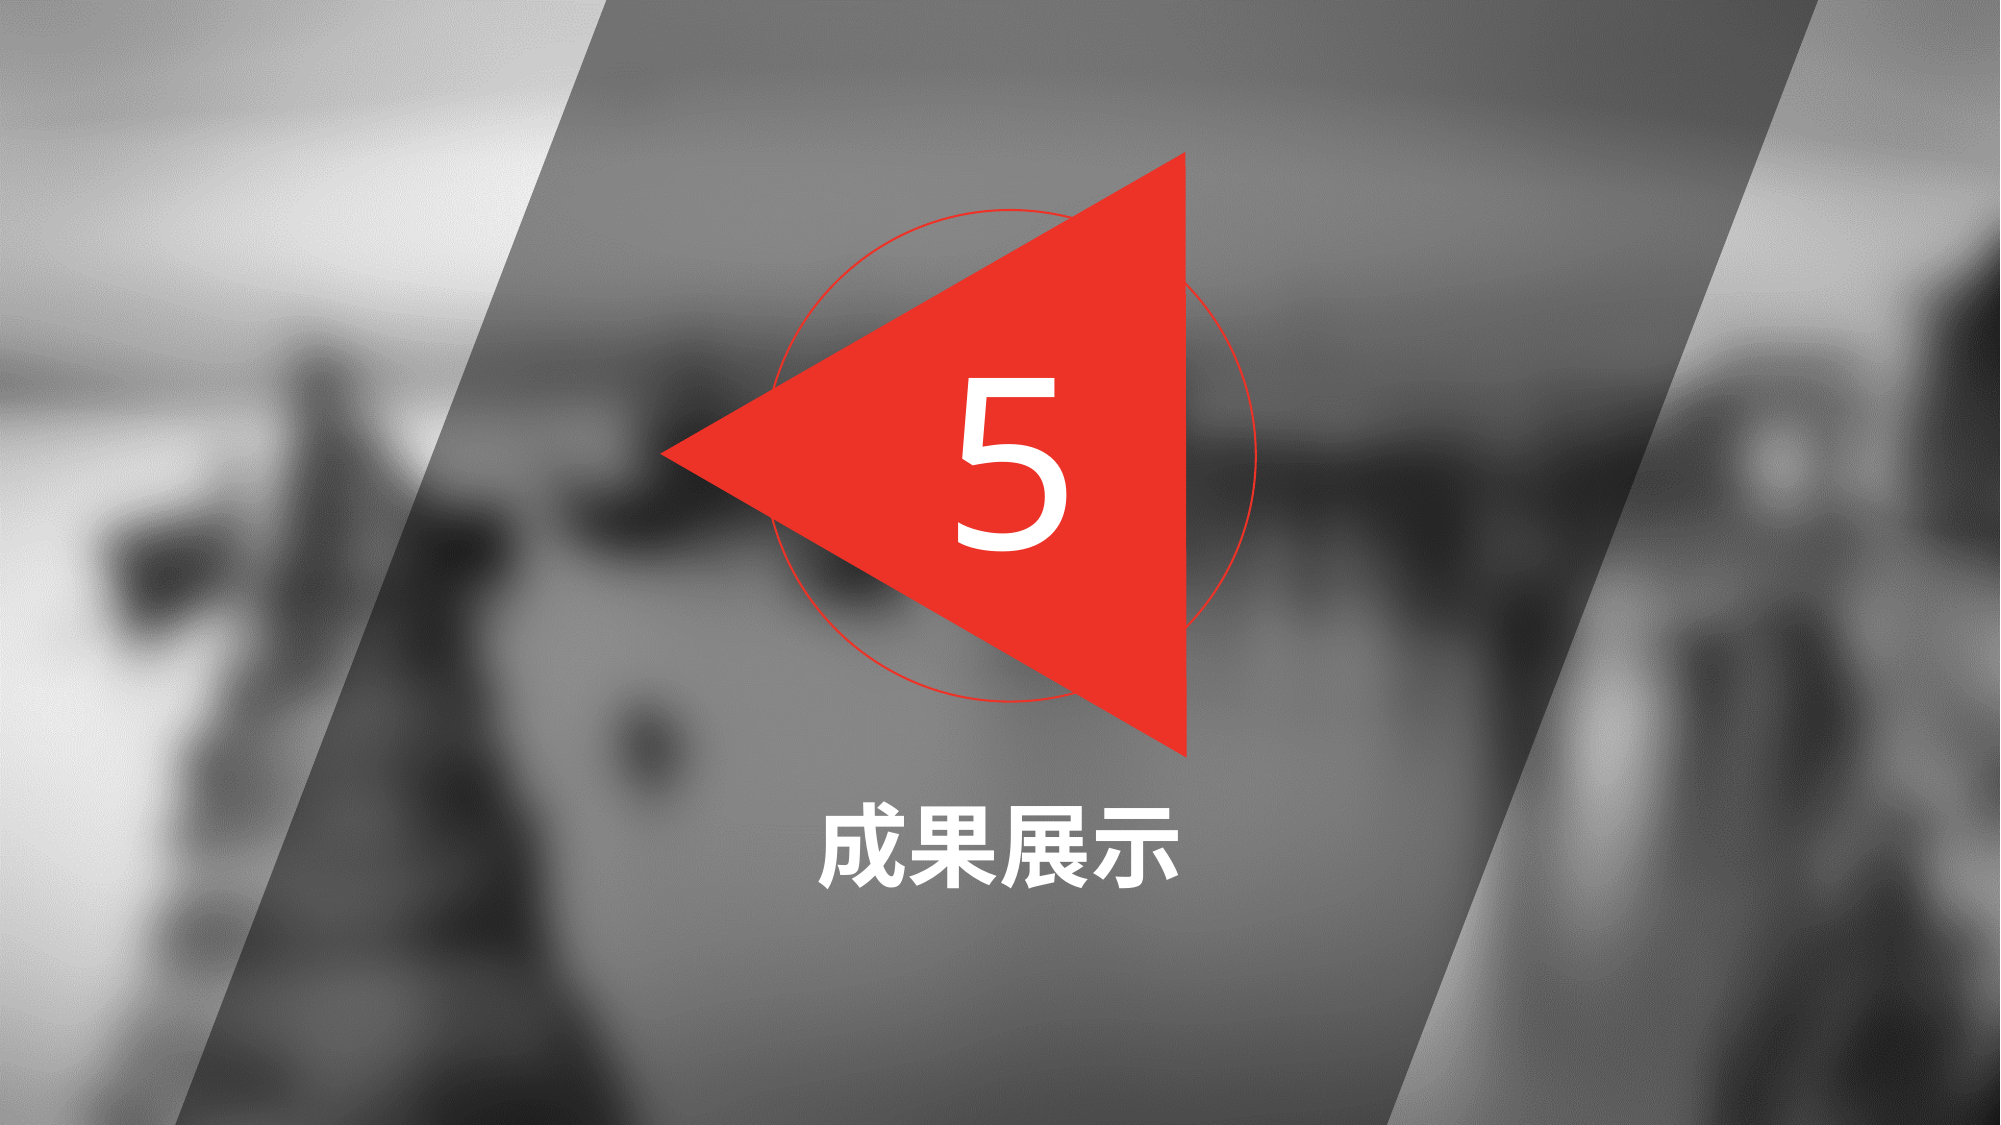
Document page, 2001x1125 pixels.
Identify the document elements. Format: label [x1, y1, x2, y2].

picture [0, 0, 2000, 1125]
text_box [732, 111, 1341, 709]
